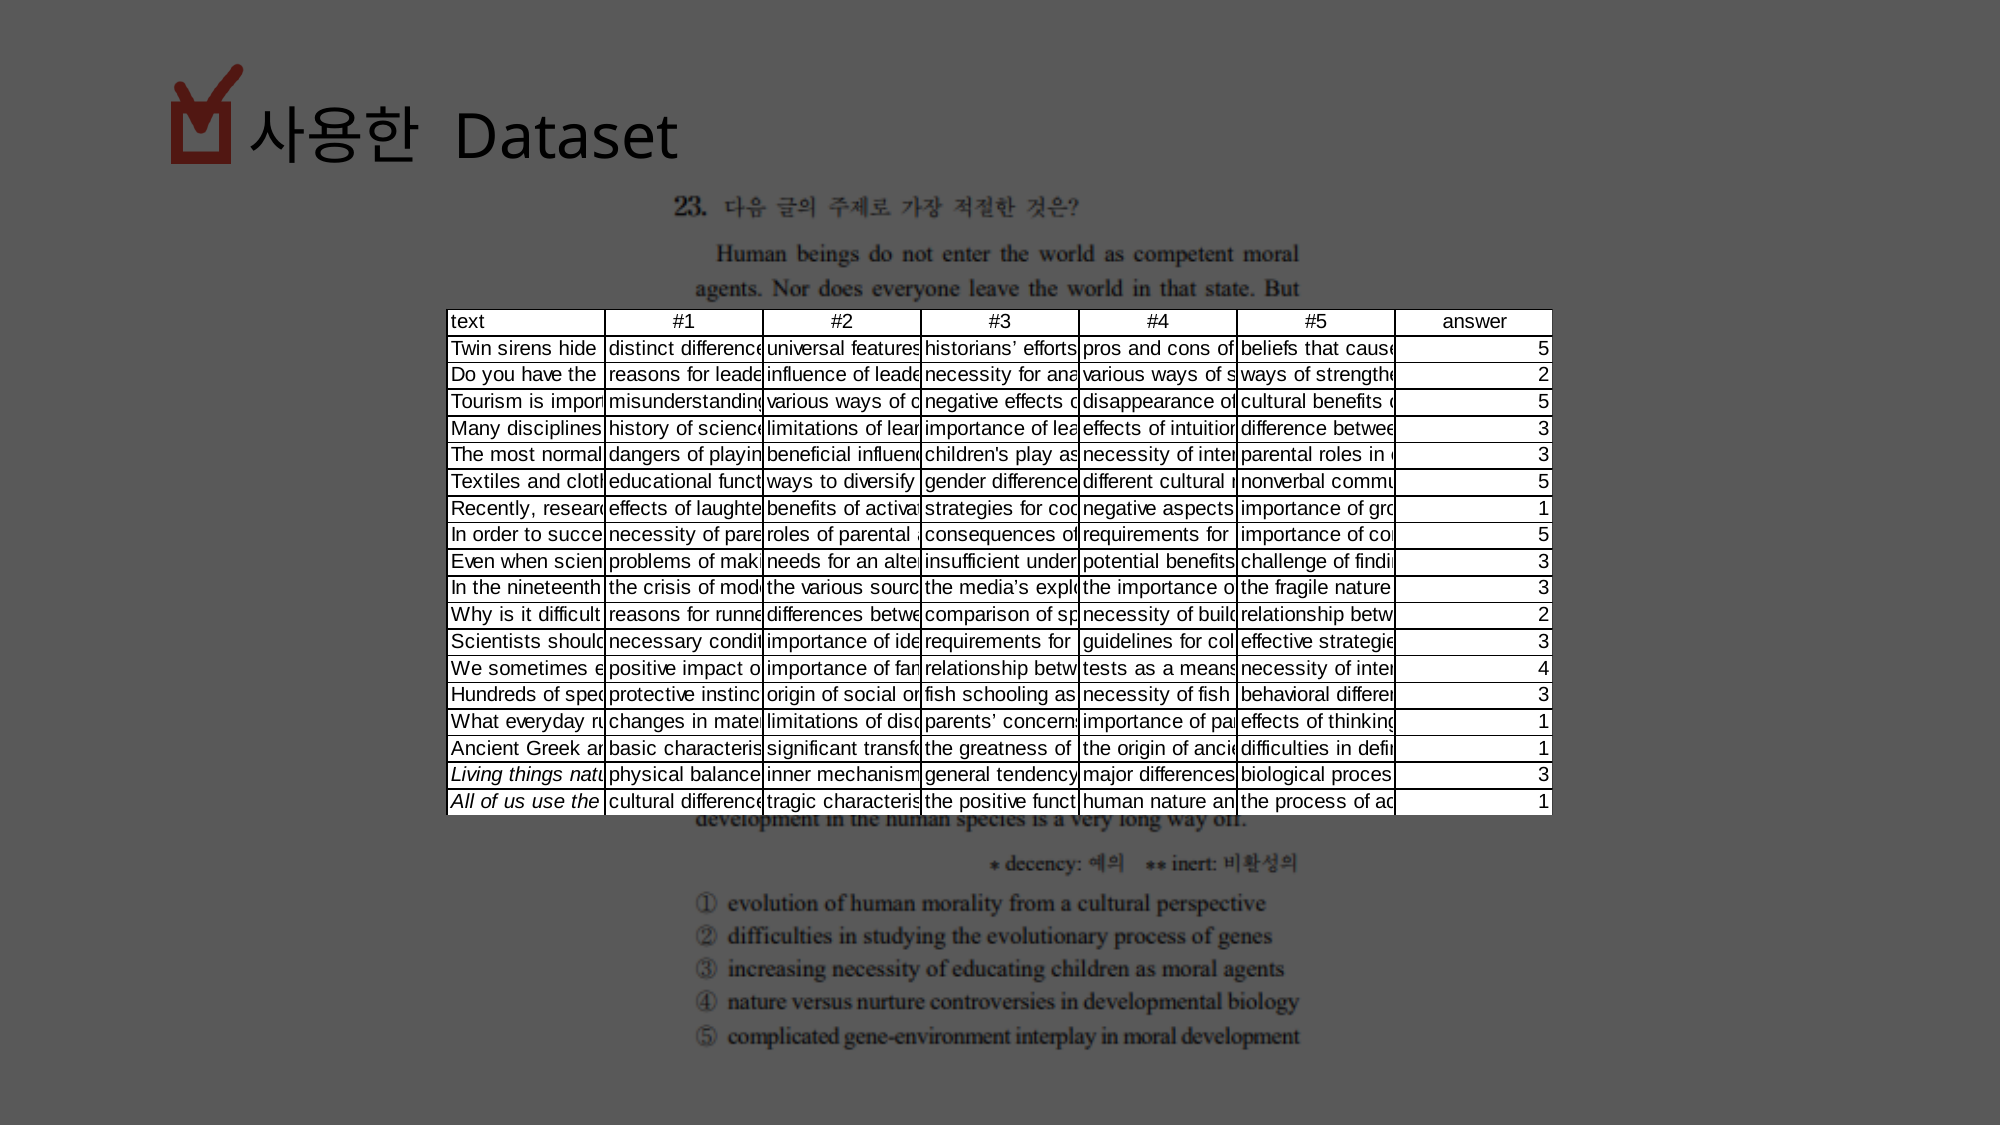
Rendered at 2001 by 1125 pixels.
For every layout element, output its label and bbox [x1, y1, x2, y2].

picture [159, 63, 249, 184]
picture [446, 179, 1554, 1080]
text_box [0, 0, 2000, 1125]
